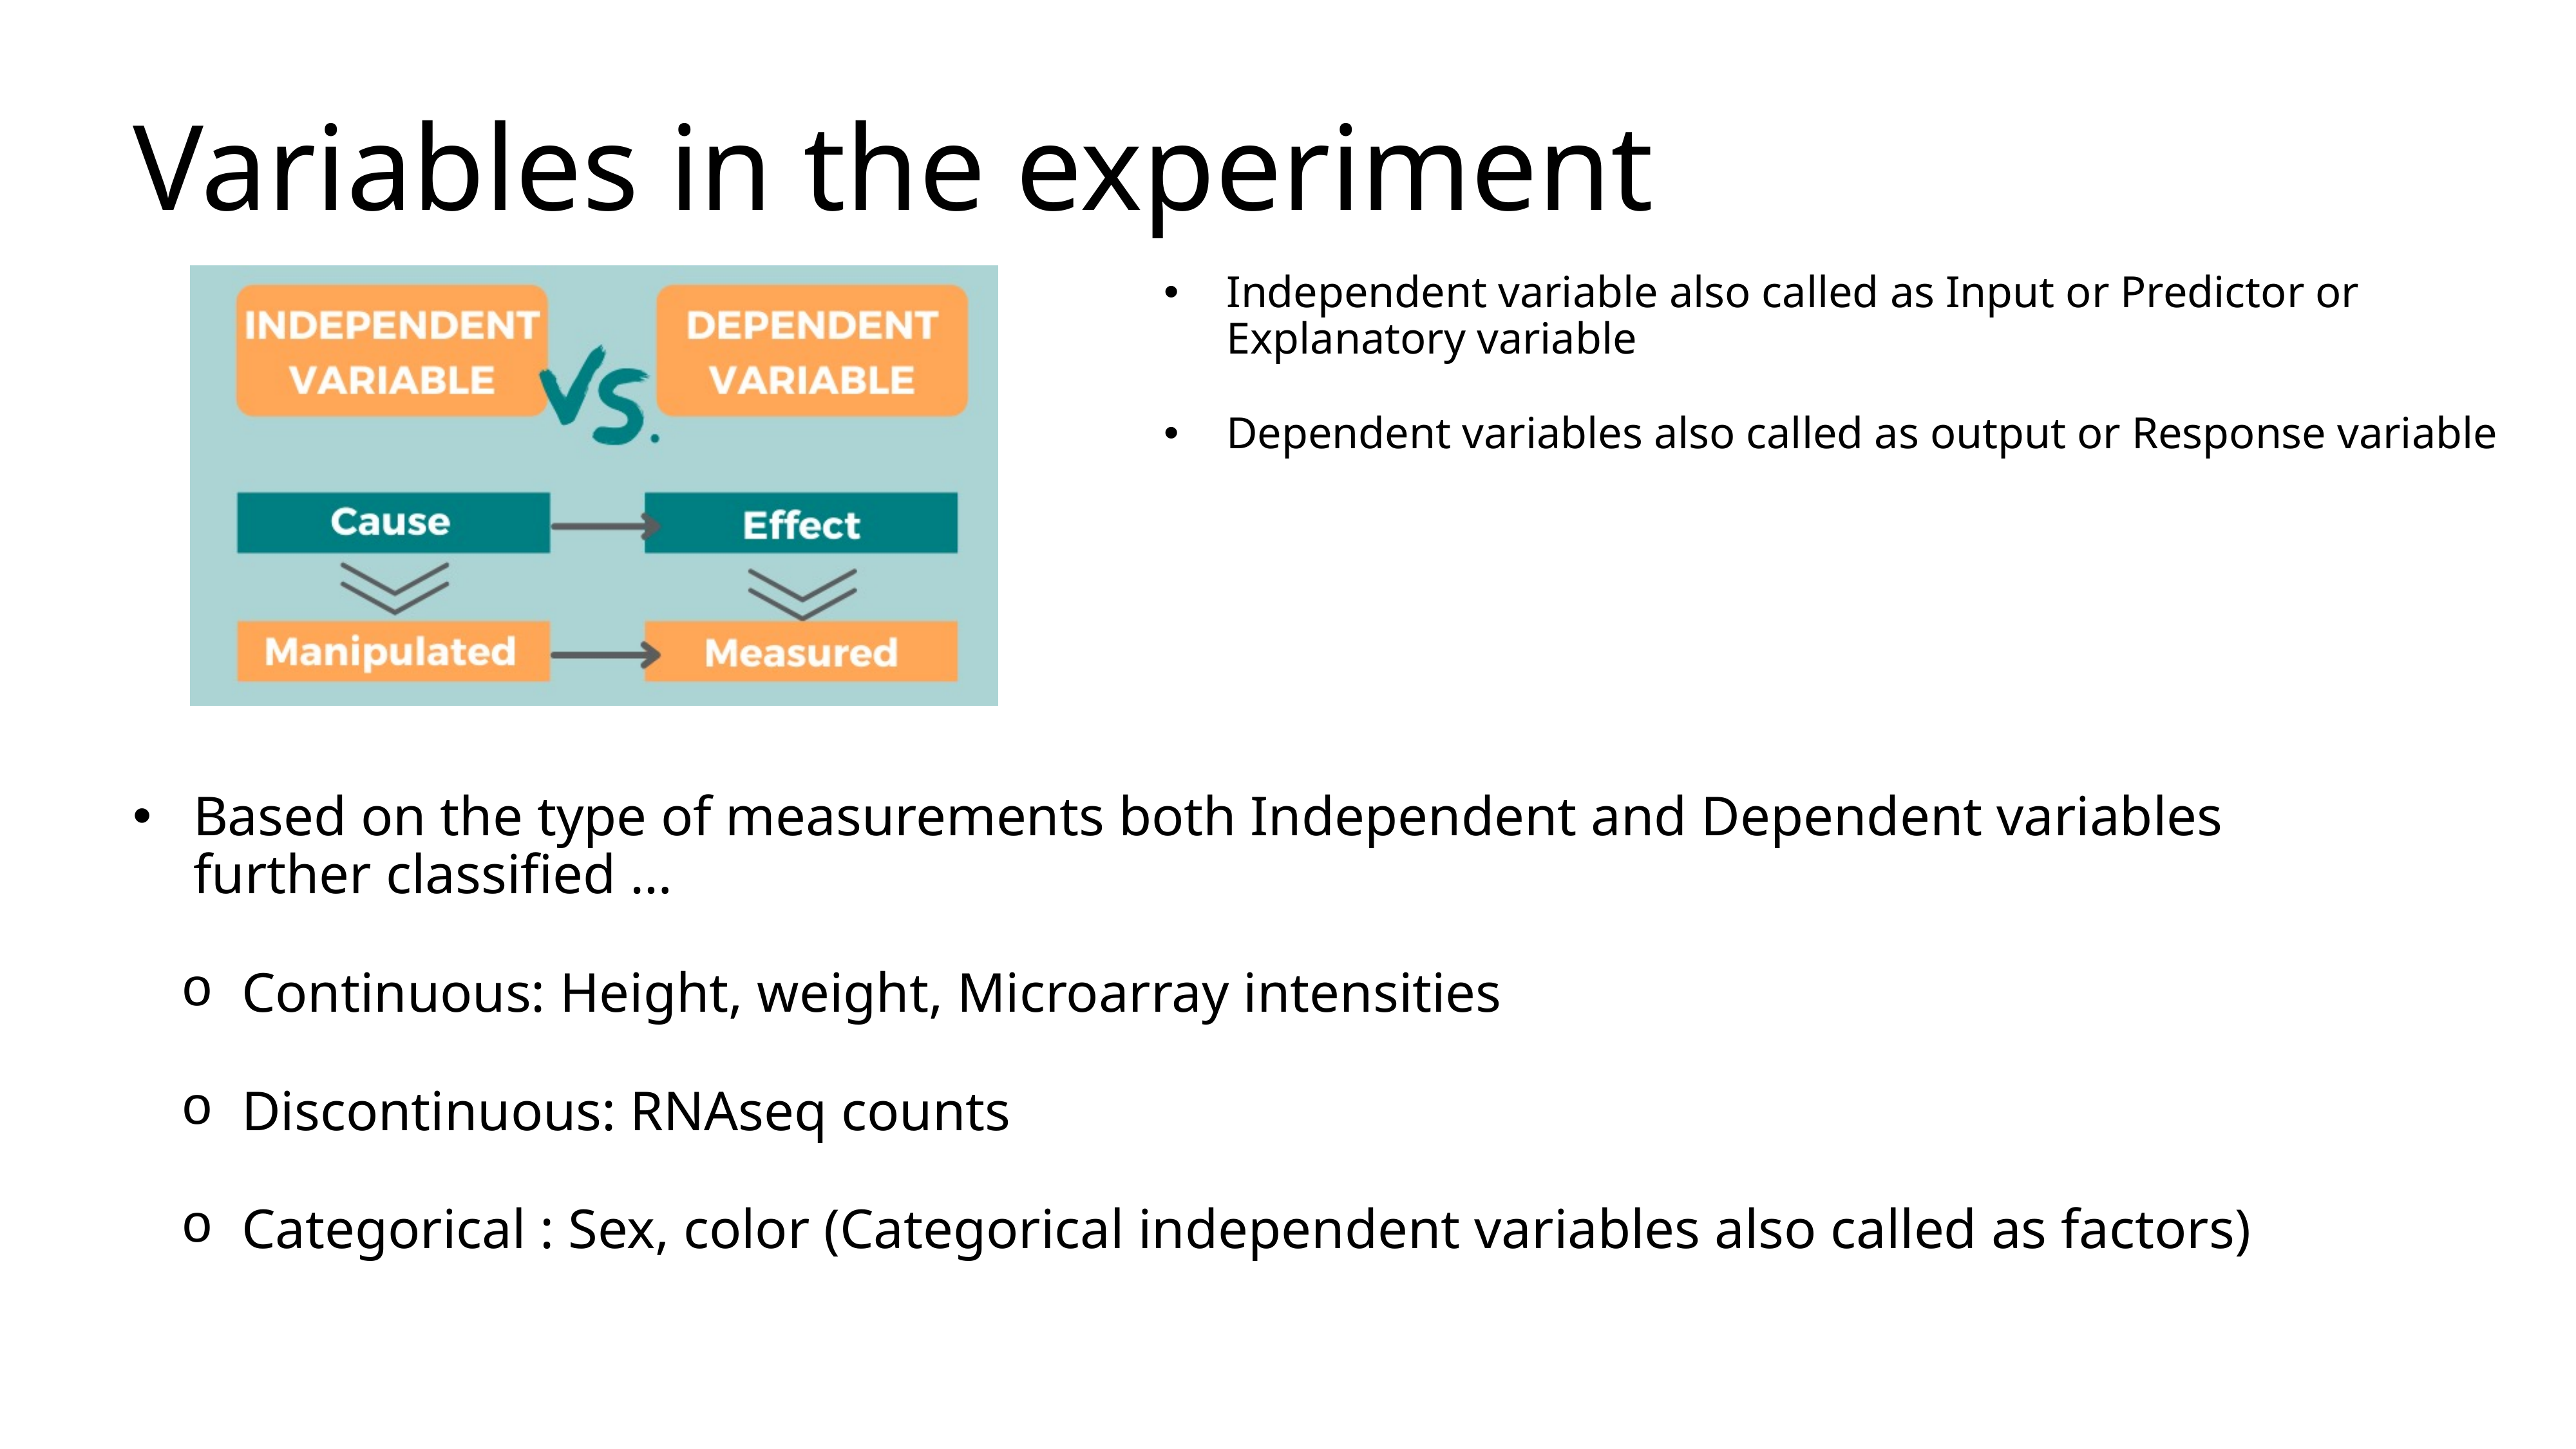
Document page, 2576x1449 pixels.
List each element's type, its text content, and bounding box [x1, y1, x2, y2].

text_box Based on the type of measurements both Independent and Dependent variables further classified … Continuous: Height, weight, Microarray intensities Discontinuous: RNAseq counts Categorical : Sex, color (Categorical independent variables also called as factors) [127, 784, 2374, 1349]
title Variables in the experiment [127, 114, 2449, 266]
picture [190, 265, 998, 706]
text_box Independent variable also called as Input or Predictor or Explanatory variable Dependent variables also called as output or Response variable [1159, 265, 2522, 511]
